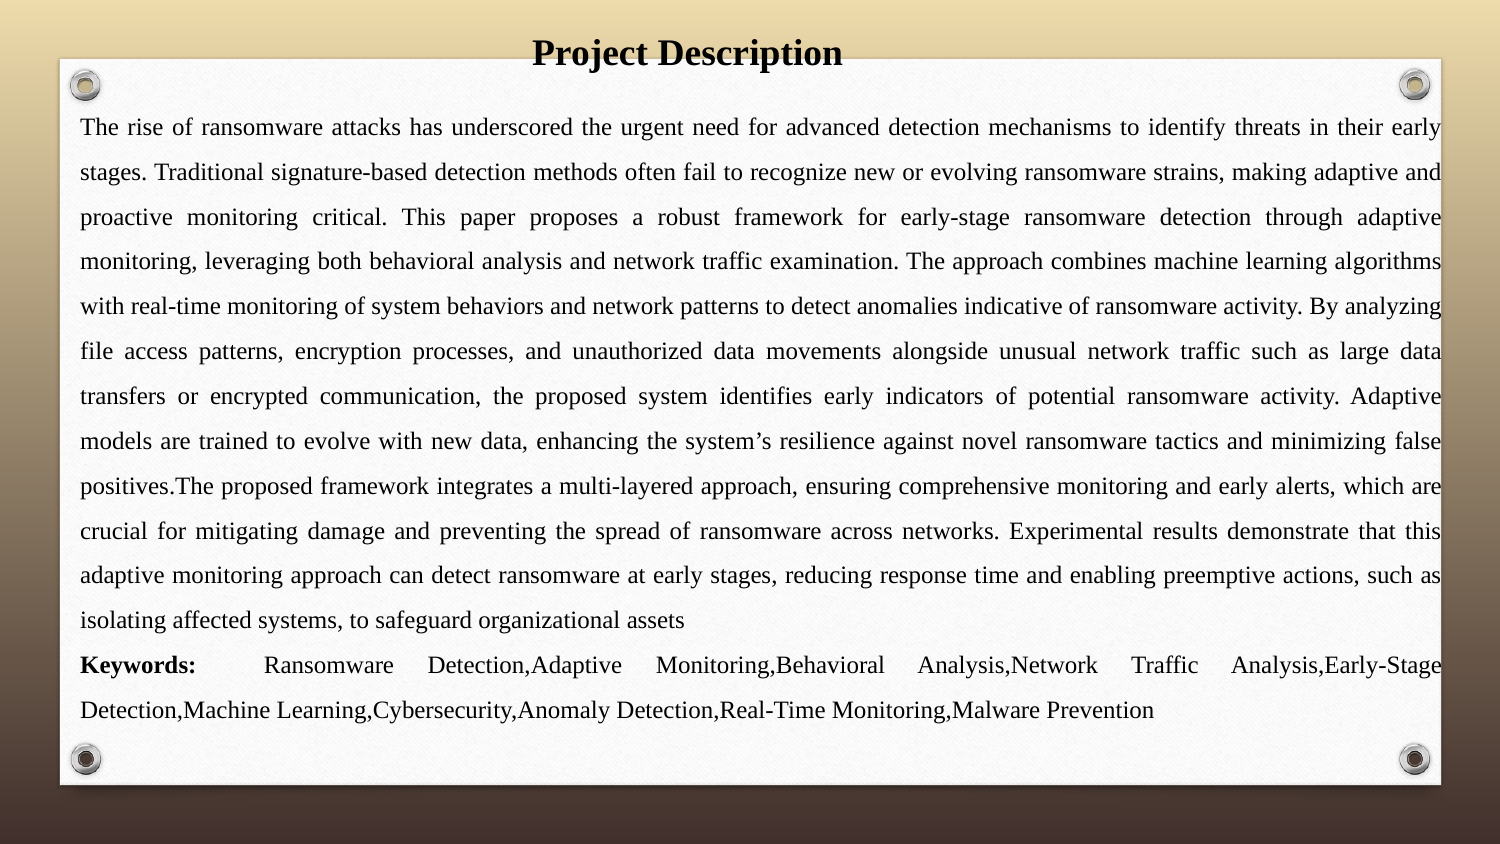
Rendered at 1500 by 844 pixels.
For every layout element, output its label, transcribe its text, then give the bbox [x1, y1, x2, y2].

picture [0, 0, 1500, 844]
text_box The rise of ransomware attacks has underscored the urgent need for advanced detection mechanisms to identify threats in their early stages. Traditional signature-based detection methods often fail to recognize new or evolving ransomware strains, making adaptive and proactive monitoring critical. This paper proposes a robust framework for early-stage ransomware detection through adaptive monitoring, leveraging both behavioral analysis and network traffic examination. The approach combines machine learning algorithms with real-time monitoring of system behaviors and network patterns to detect anomalies indicative of ransomware activity. By analyzing file access patterns, encryption processes, and unauthorized data movements alongside unusual network traffic such as large data transfers or encrypted communication, the proposed system identifies early indicators of potential ransomware activity. Adaptive models are trained to evolve with new data, enhancing the system’s resilience against novel ransomware tactics and minimizing false positives.The proposed framework integrates a multi-layered approach, ensuring comprehensive monitoring and early alerts, which are crucial for mitigating damage and preventing the spread of ransomware across networks. Experimental results demonstrate that this adaptive monitoring approach can detect ransomware at early stages, reducing response time and enabling preemptive actions, such as isolating affected systems, to safeguard organizational assets Keywords: Ransomware Detection,Adaptive Monitoring,Behavioral Analysis,Network Traffic Analysis,Early-Stage Detection,Machine Learning,Cybersecurity,Anomaly Detection,Real-Time Monitoring,Malware Prevention [65, 87, 1459, 776]
title Project Description [65, 0, 1311, 87]
